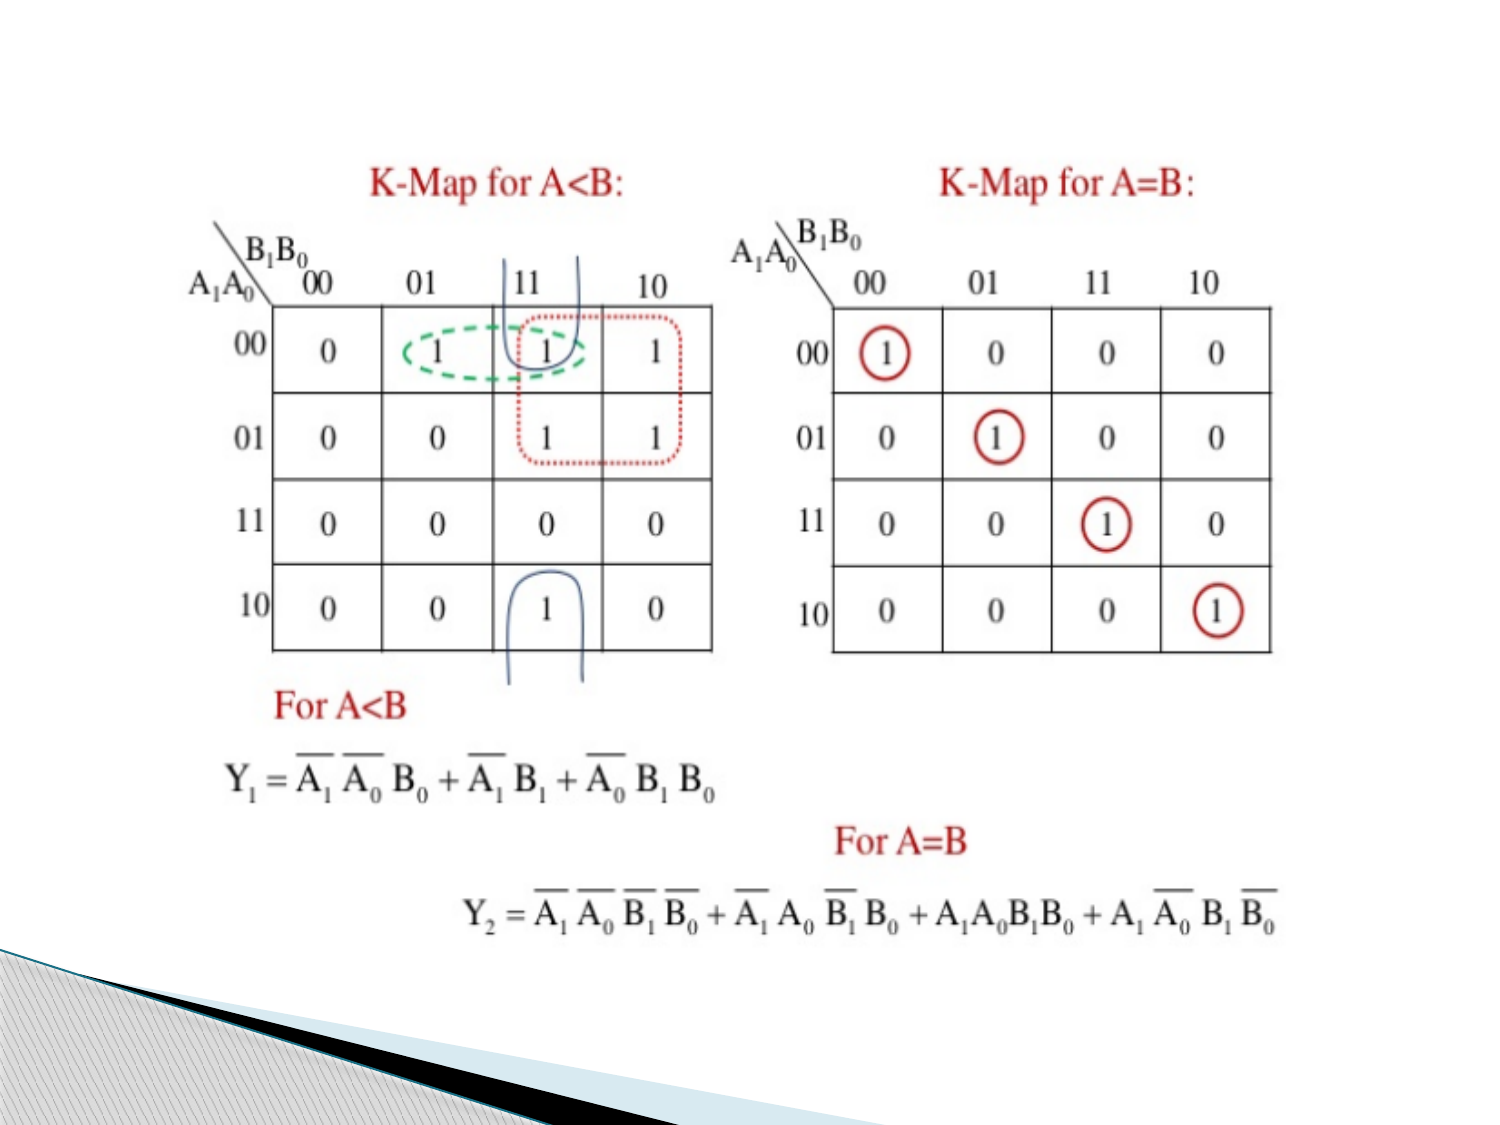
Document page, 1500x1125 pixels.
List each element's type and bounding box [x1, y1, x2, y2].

picture [174, 137, 1301, 976]
